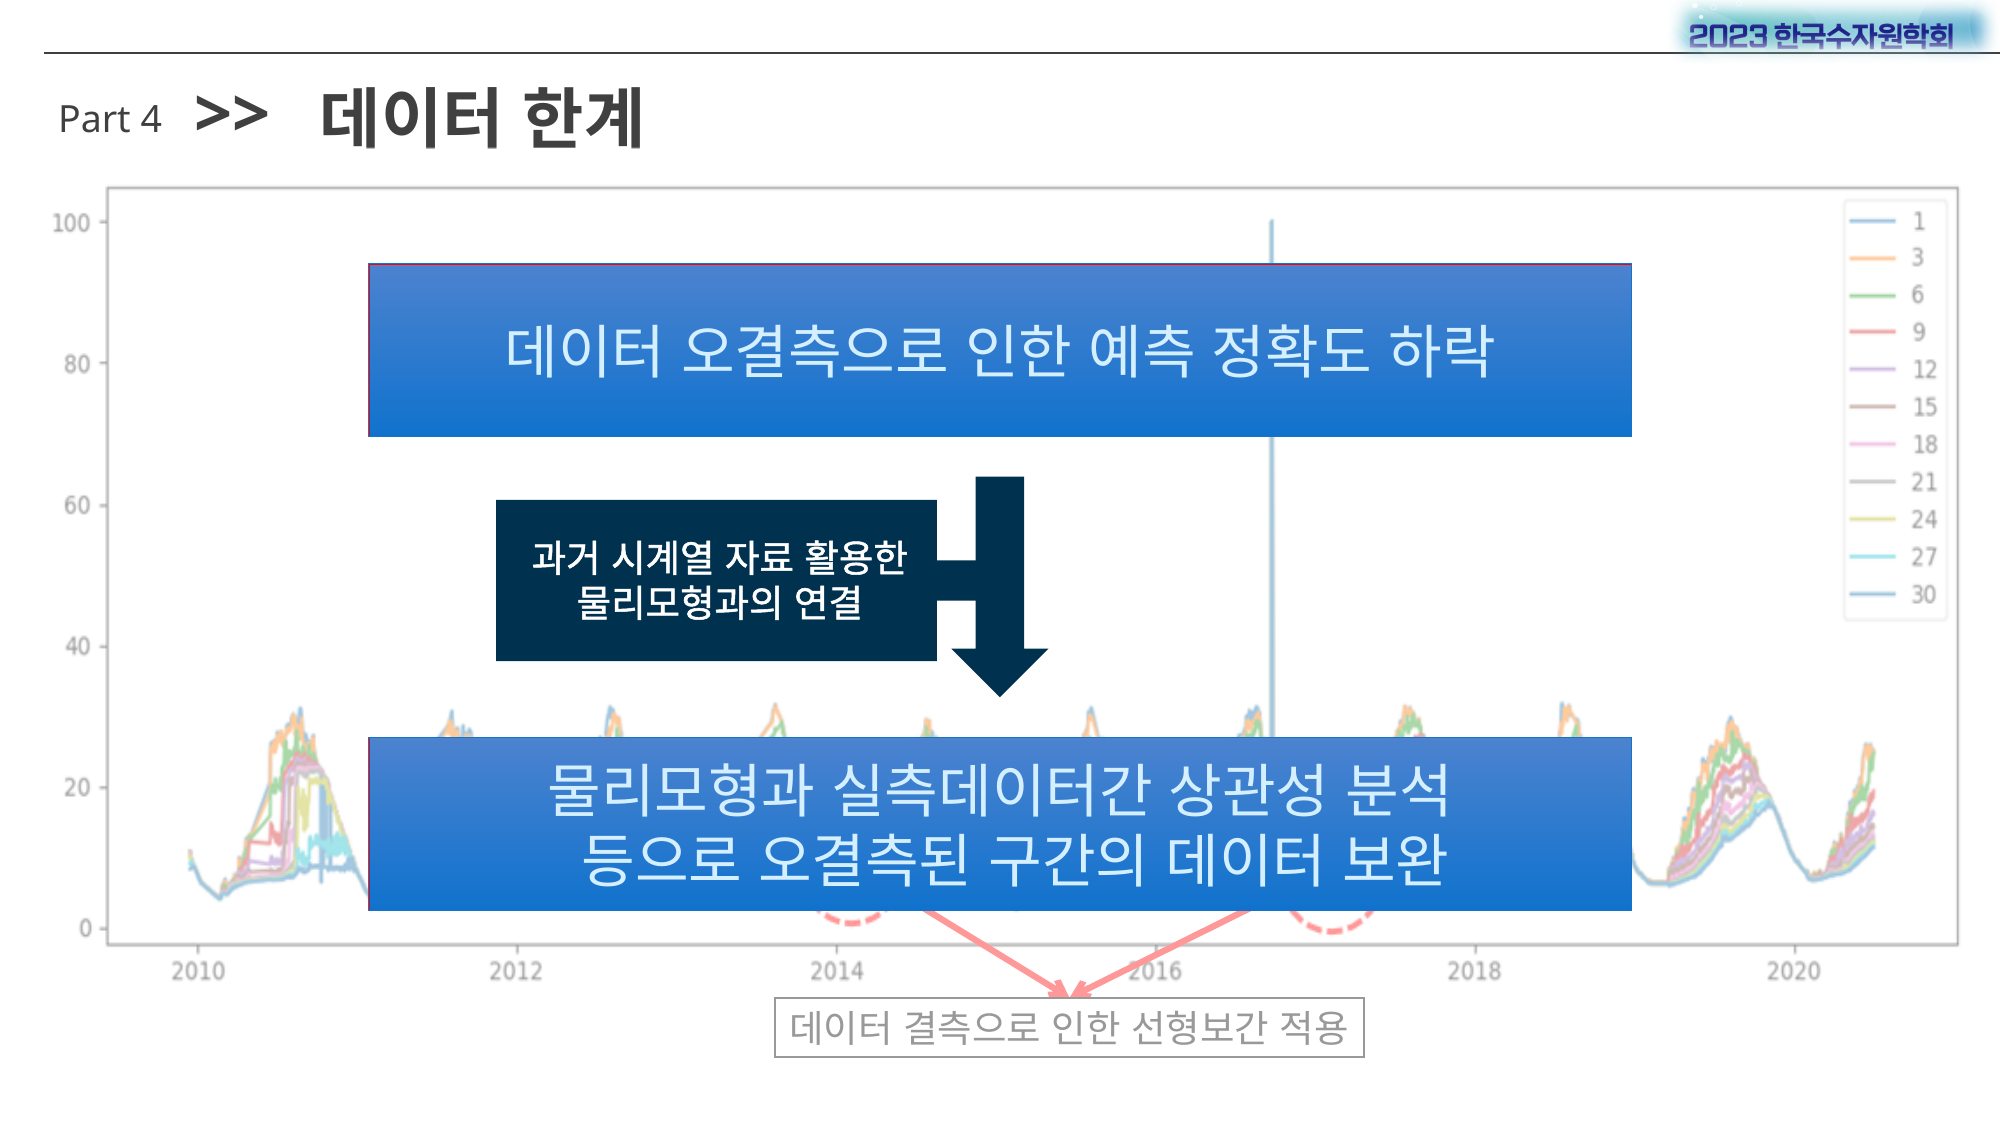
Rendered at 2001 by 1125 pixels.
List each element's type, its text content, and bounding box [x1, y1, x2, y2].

text_box >> [179, 63, 286, 147]
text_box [496, 476, 1049, 698]
picture [1666, 0, 2000, 66]
picture [41, 159, 1966, 998]
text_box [897, 891, 1069, 998]
text_box [31, 147, 2000, 1100]
text_box Part 4 [43, 87, 177, 147]
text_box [1069, 891, 1283, 998]
text_box 데이터 한계 [305, 69, 662, 147]
